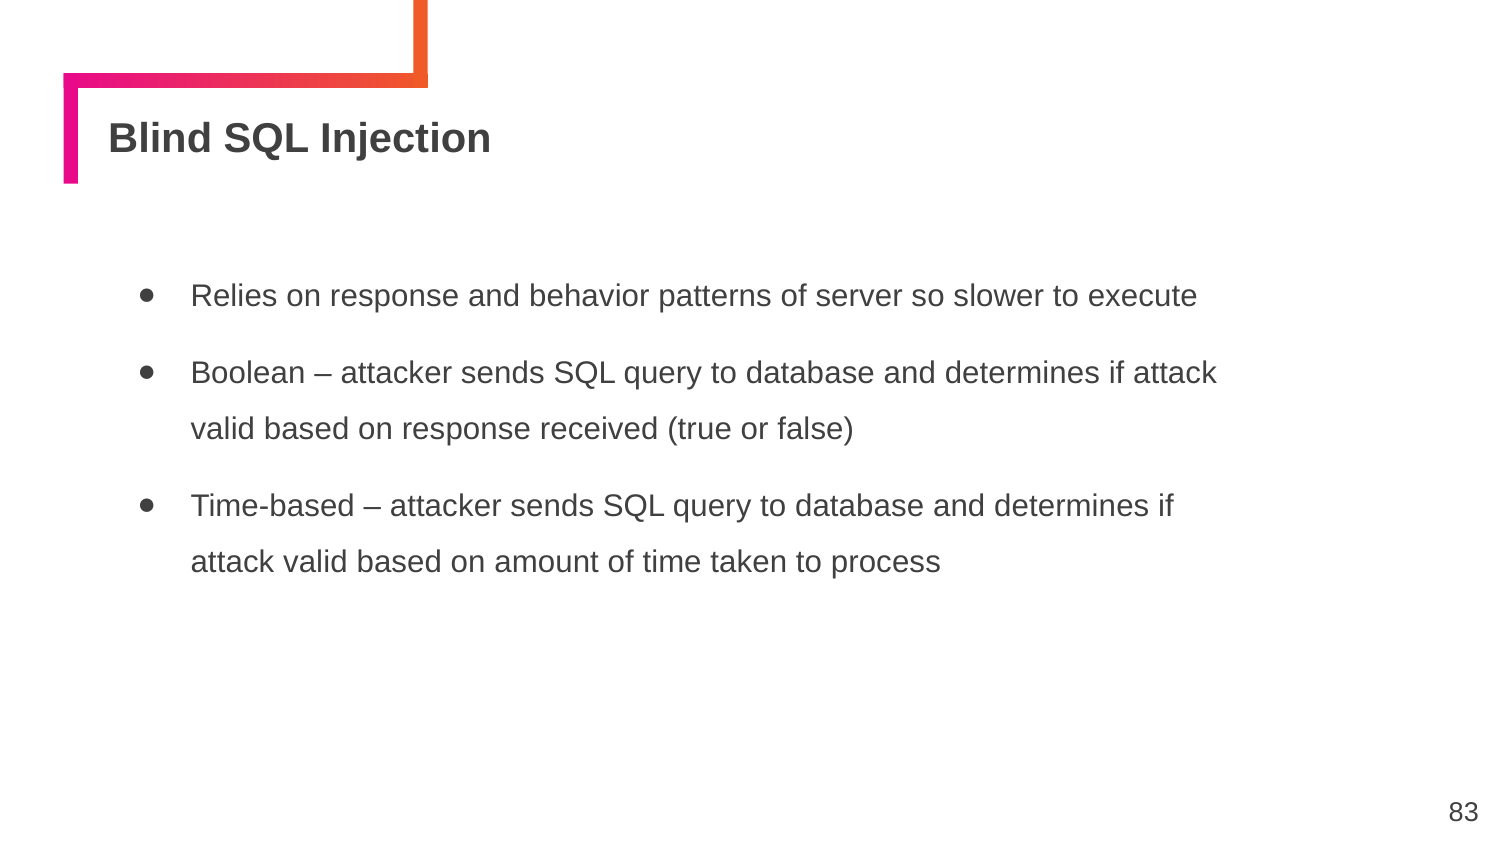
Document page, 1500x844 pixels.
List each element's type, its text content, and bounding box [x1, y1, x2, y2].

slide_number 83 [1403, 779, 1494, 844]
text_box Relies on response and behavior patterns of server so slower to execute Boolean – attacker sends SQL query to database and determines if attack valid based on response received (true or false) Time-based – attacker sends SQL query to database and determines if attack valid based on amount of time taken to process [100, 241, 1264, 770]
title Blind SQL Injection [100, 117, 1455, 169]
